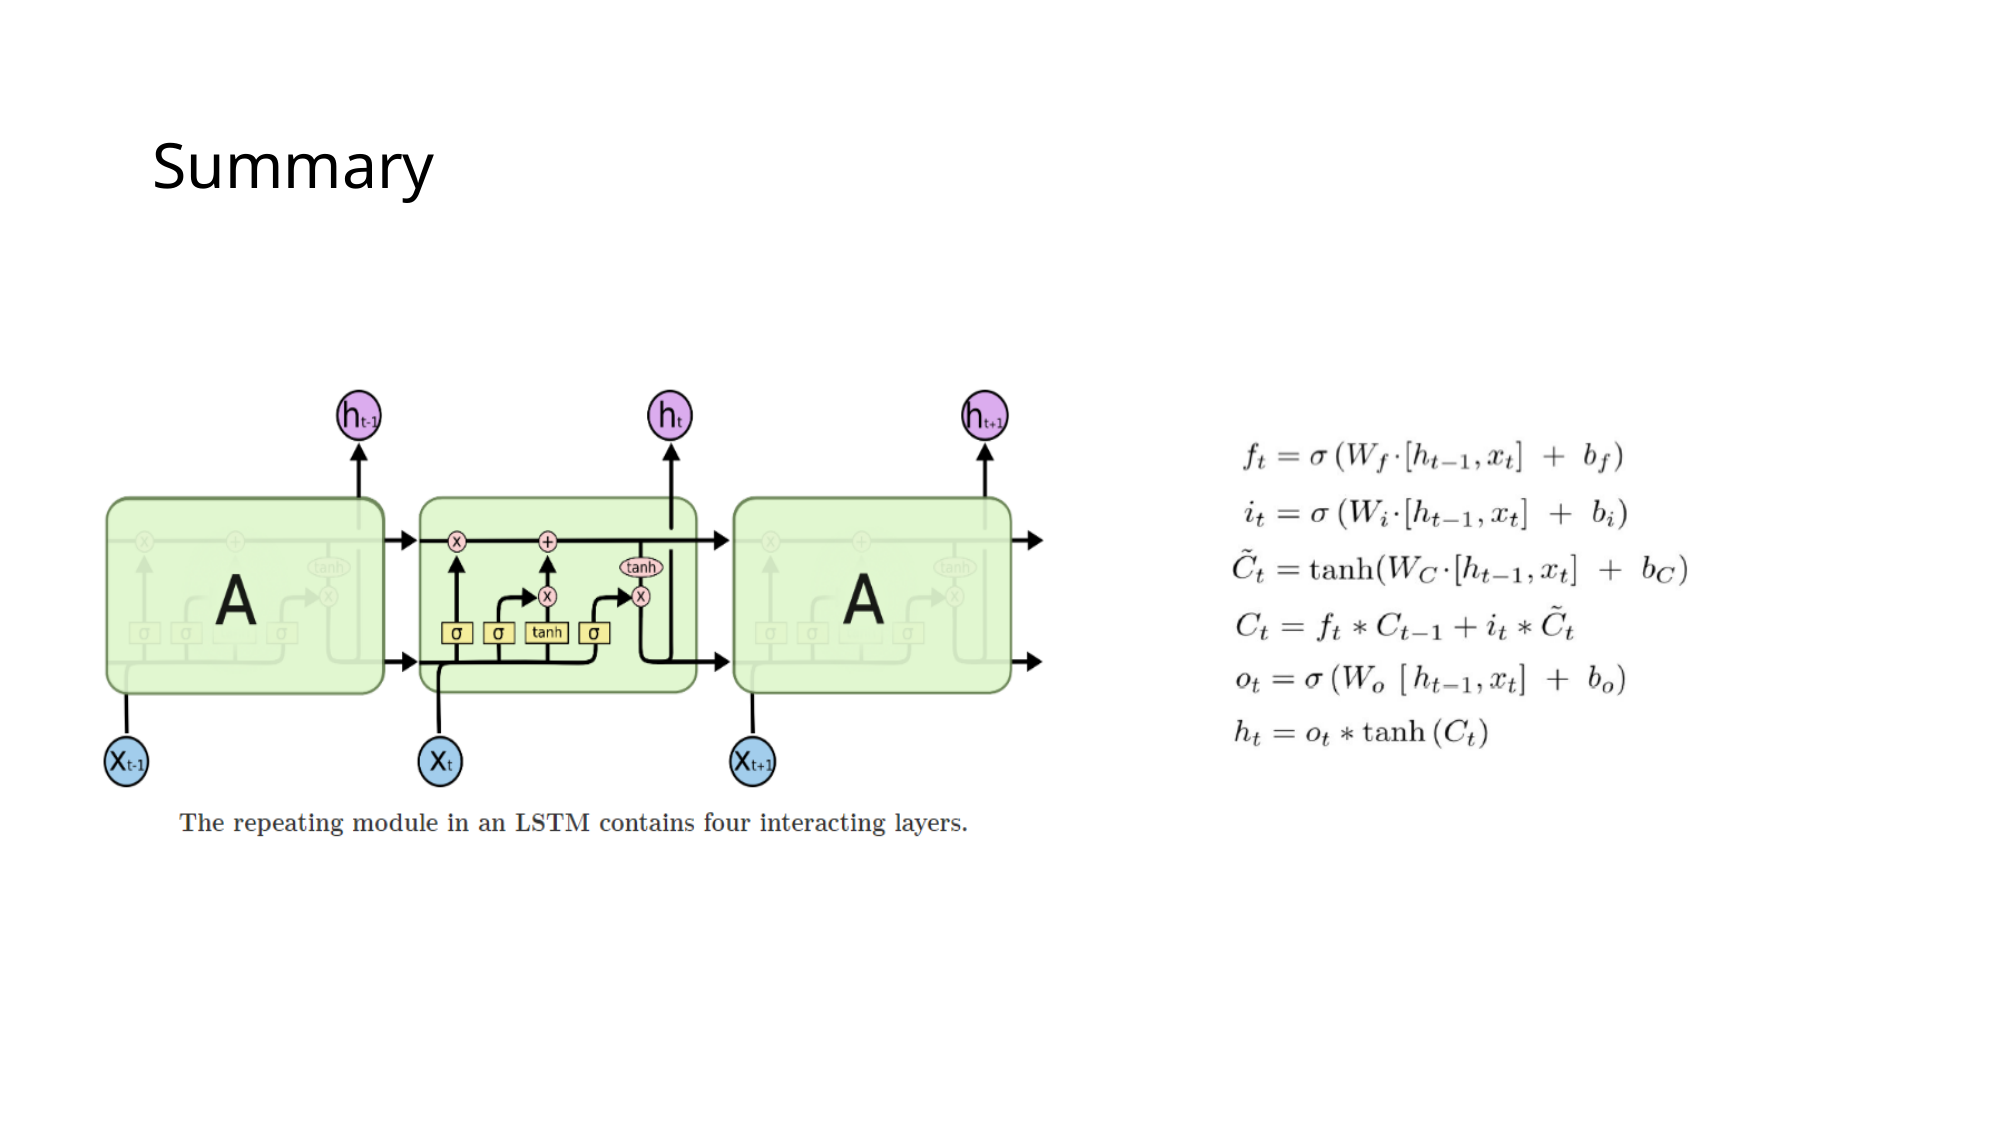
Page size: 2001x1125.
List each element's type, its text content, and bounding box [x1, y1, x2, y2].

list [1211, 388, 1756, 810]
picture [19, 351, 1155, 850]
title Summary [137, 59, 1863, 278]
